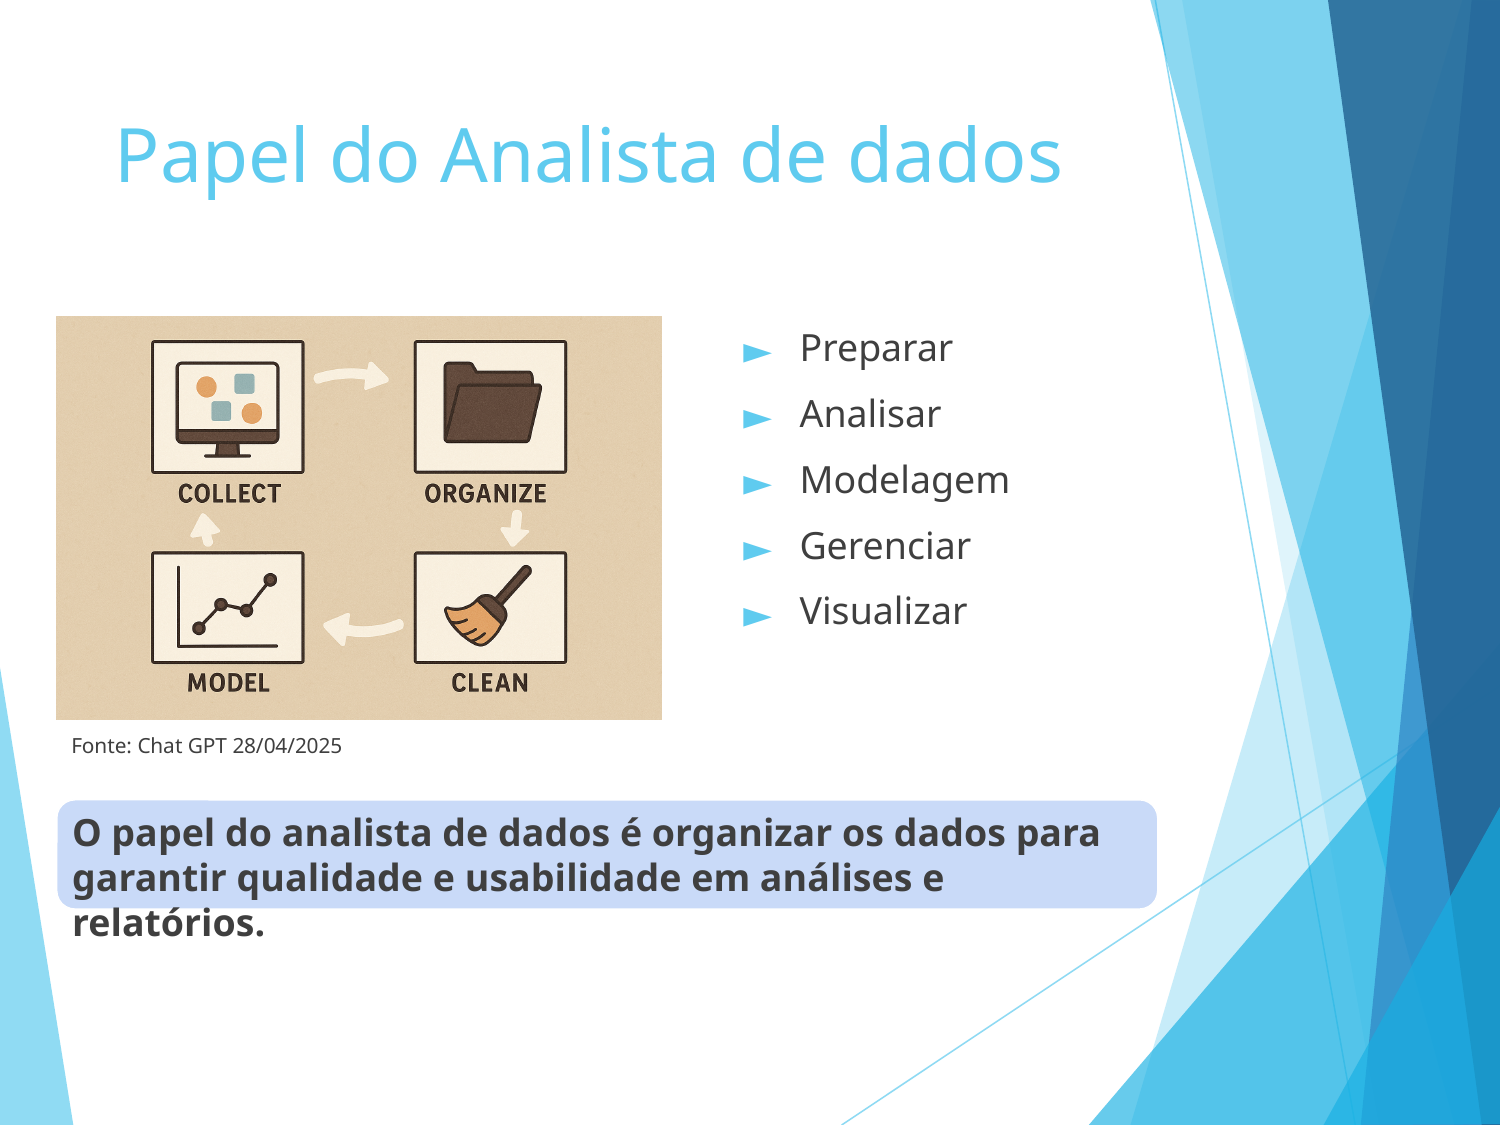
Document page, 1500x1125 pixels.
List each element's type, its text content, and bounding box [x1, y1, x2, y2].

picture [56, 316, 662, 721]
text_box Fonte: Chat GPT 28/04/2025 [56, 725, 662, 770]
title Papel do Analista de dados [99, 99, 1142, 317]
text_box O papel do analista de dados é organizar os dados para garantir qualidade e usabilidade em análises e relatórios. [57, 794, 1159, 960]
list Preparar Analisar Modelagem Gerenciar Visualizar [728, 316, 1120, 699]
